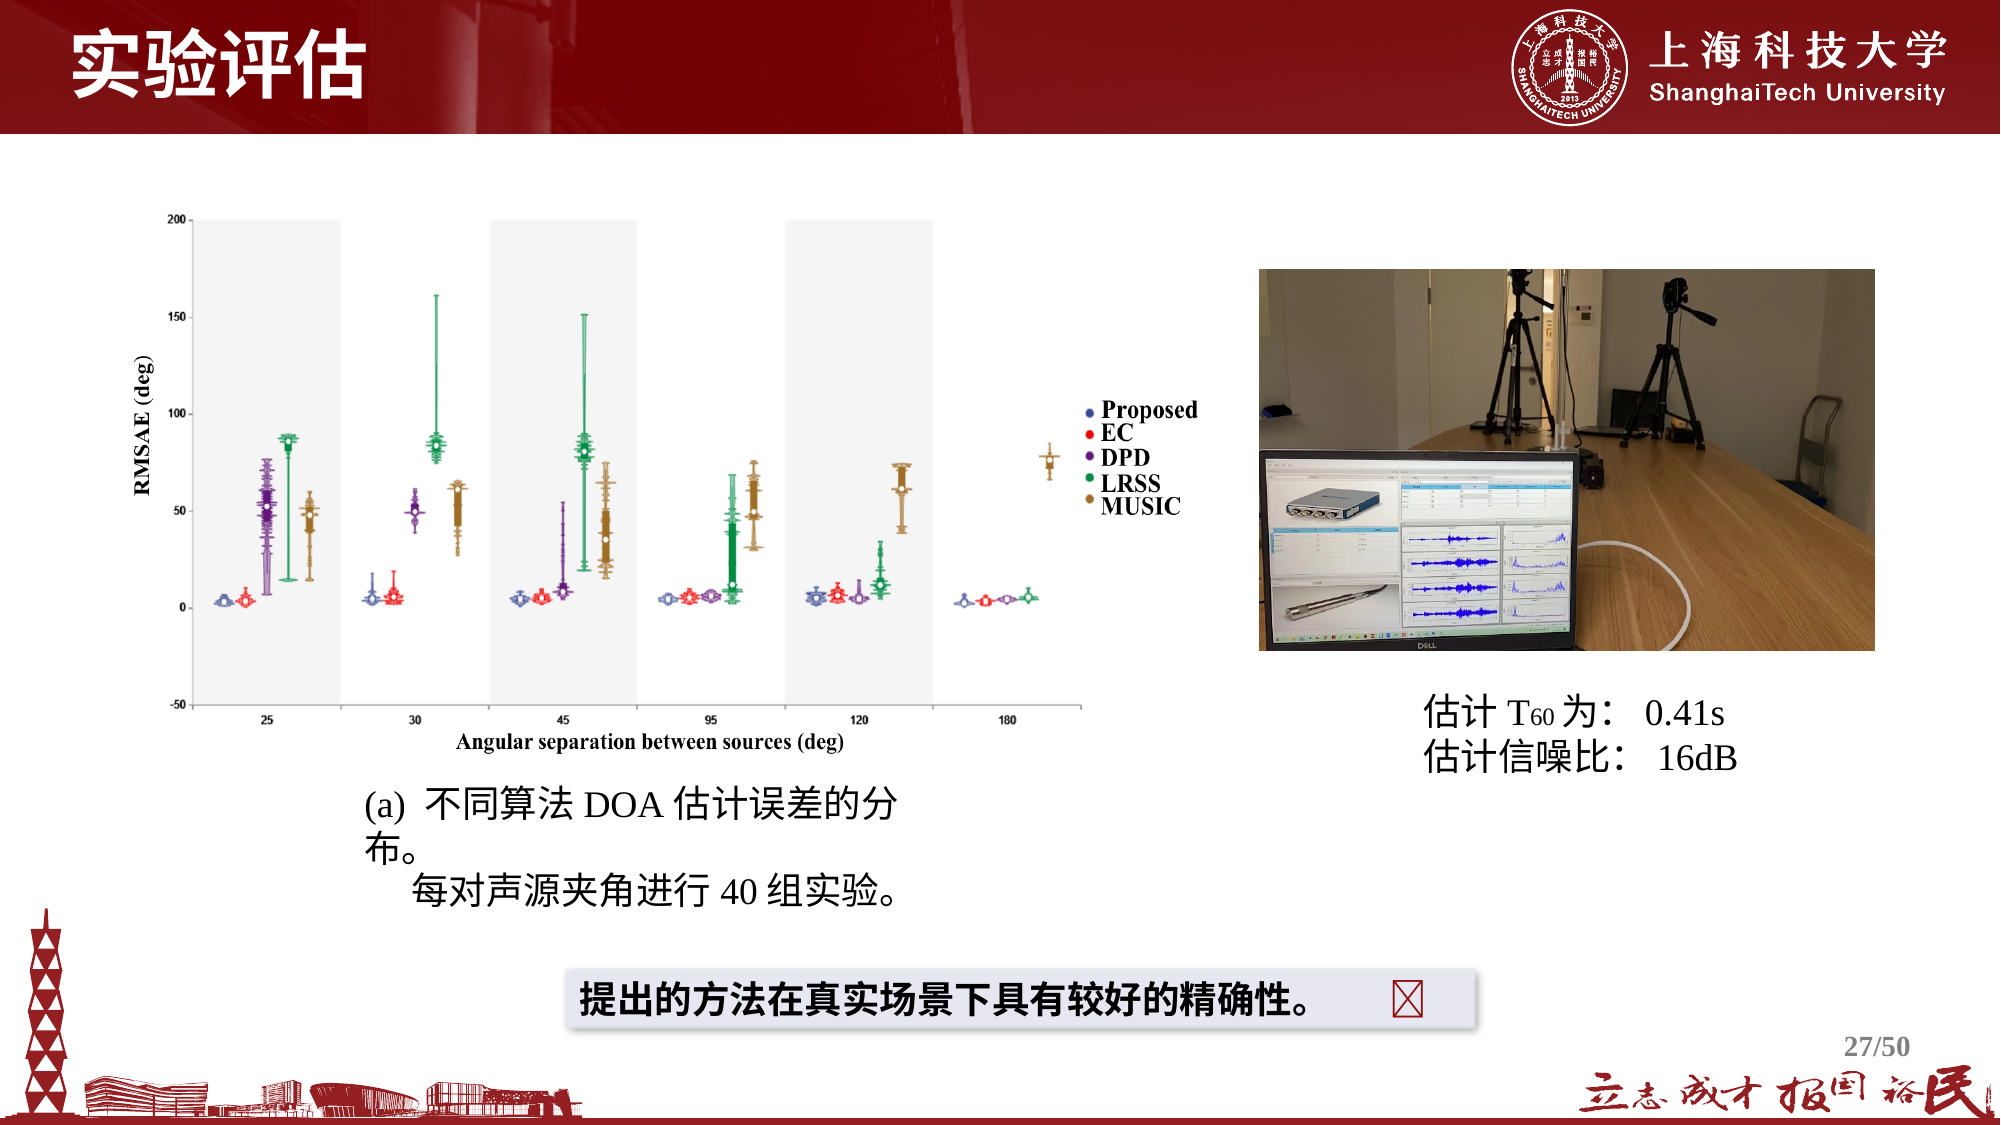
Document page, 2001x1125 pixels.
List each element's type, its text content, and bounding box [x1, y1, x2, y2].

picture [124, 204, 1204, 758]
slide_number 27/50 [1476, 1014, 1926, 1075]
text_box 提出的方法在真实场景下具有较好的精确性。 🙂 [567, 971, 1475, 1027]
text_box 每对声源夹角进行40组实验。 [396, 877, 902, 920]
picture [1259, 269, 1875, 651]
text_box (a) 不同算法DOA估计误差的分布。 [349, 772, 949, 877]
title 实验评估 [53, 16, 1477, 121]
text_box 估计T60为：0.41s 估计信噪比：16dB [1408, 680, 1796, 785]
